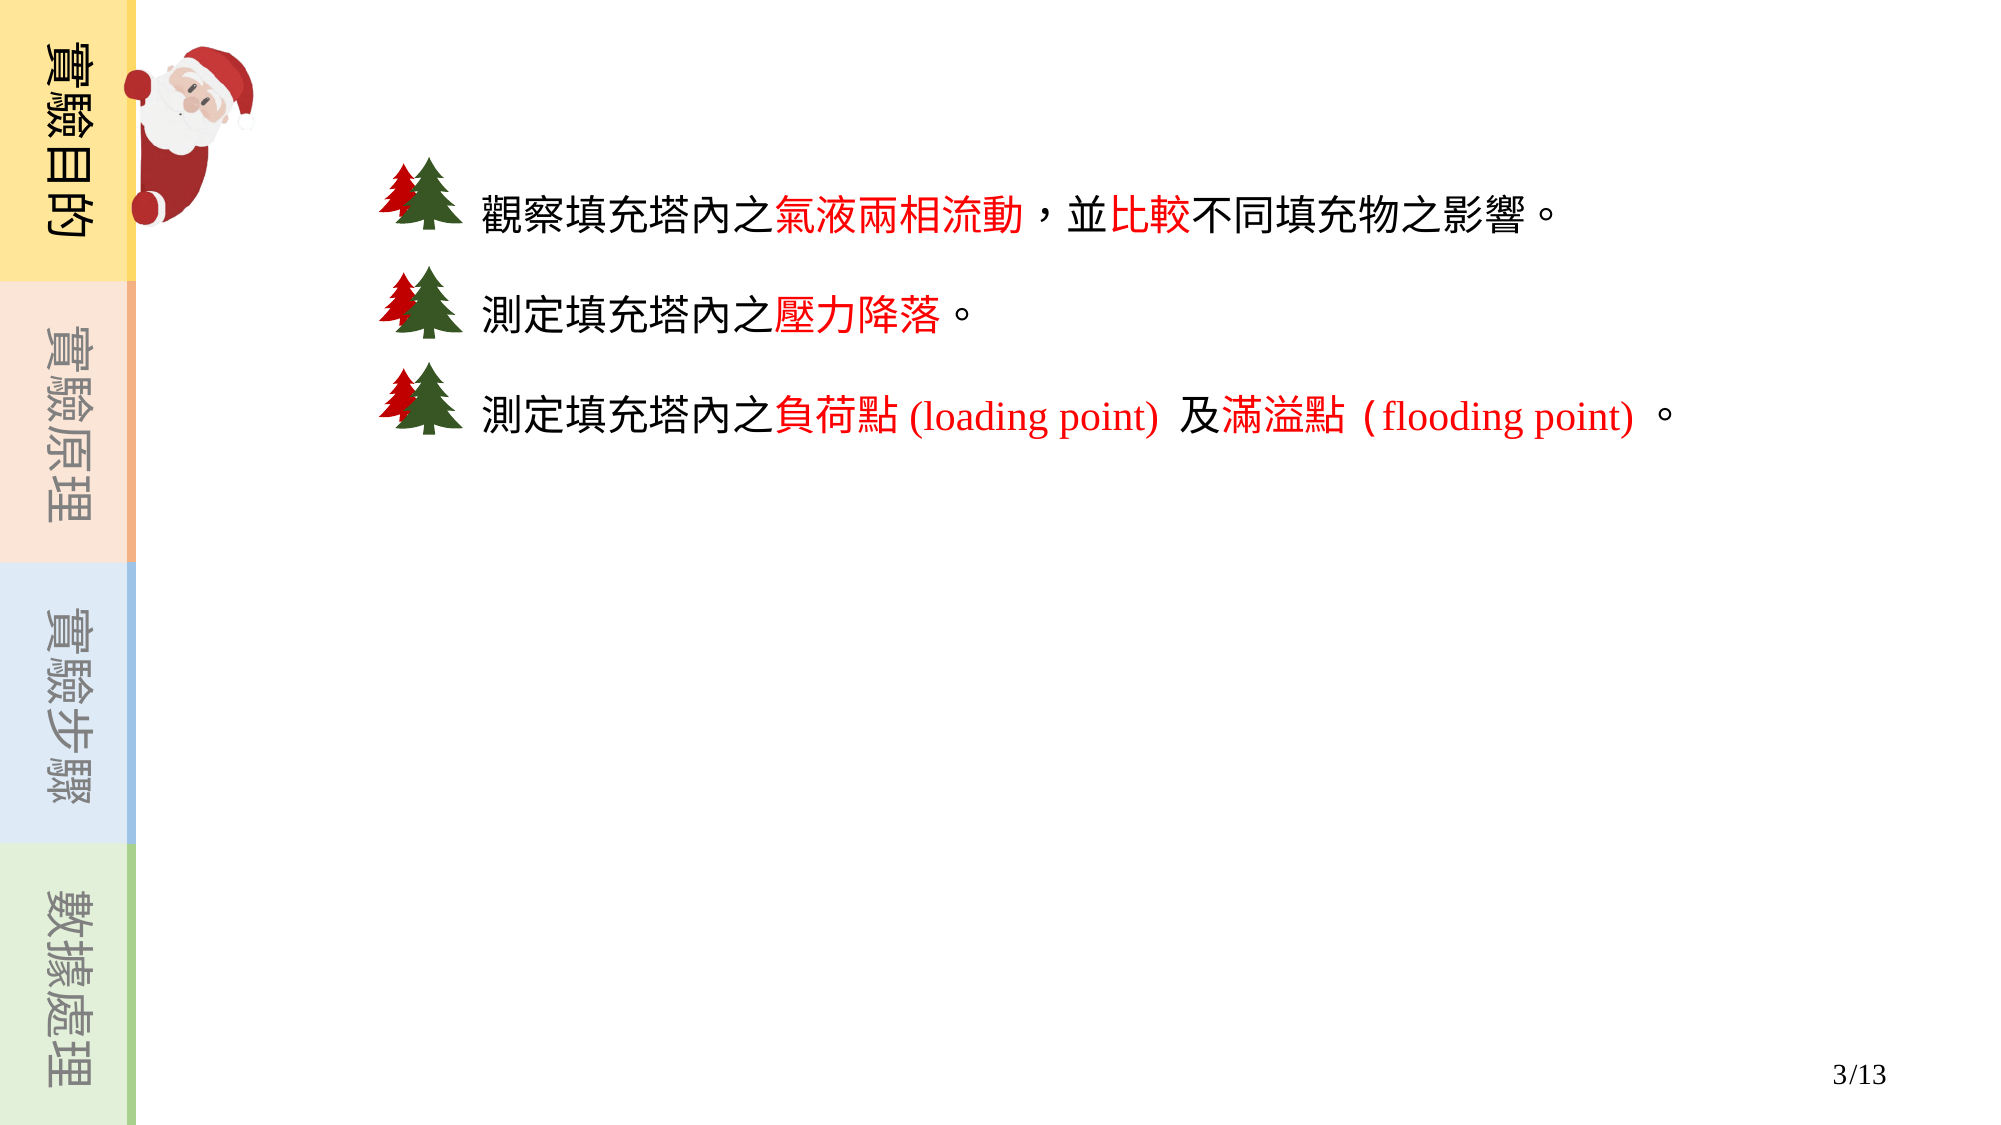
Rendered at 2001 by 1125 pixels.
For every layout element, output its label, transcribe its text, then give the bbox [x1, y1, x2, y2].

slide_number 3 [1412, 1042, 1863, 1103]
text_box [378, 265, 463, 339]
footer /13 [1863, 1042, 2000, 1103]
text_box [378, 361, 463, 435]
picture [107, 37, 270, 250]
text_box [378, 156, 463, 230]
text_box 觀察填充塔內之氣液兩相流動，並比較不同填充物之影響。 測定填充塔內之壓力降落。 測定填充塔內之負荷點(loading point) 及滿溢點(flooding point)。 [467, 131, 1701, 447]
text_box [0, 0, 132, 1125]
